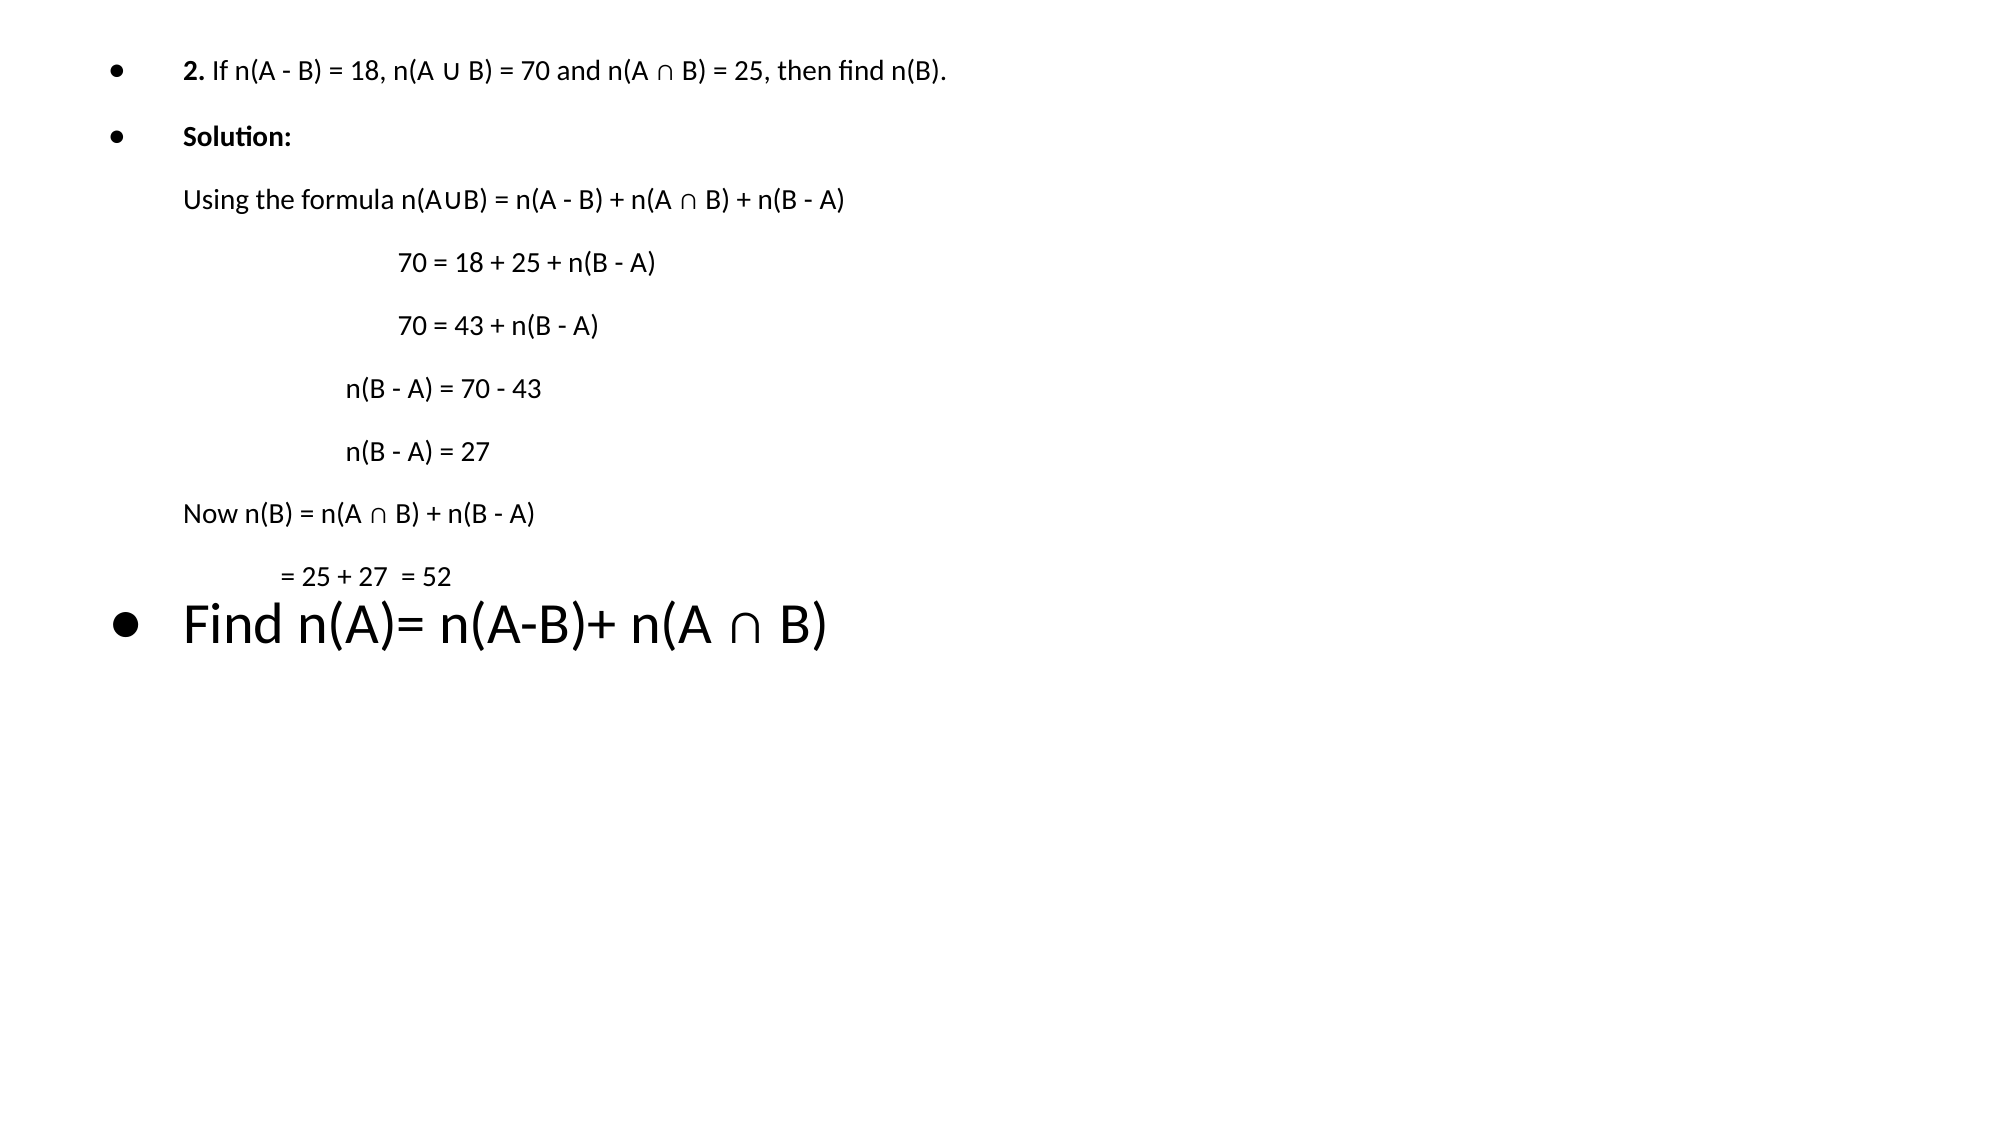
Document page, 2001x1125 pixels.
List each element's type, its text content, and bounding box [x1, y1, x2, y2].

list 2. If n(A - B) = 18, n(A ∪ B) = 70 and n(A ∩ B) = 25, then find n(B). Solution: Using the formula n(A∪B) = n(A - B) + n(A ∩ B) + n(B - A) 70 = 18 + 25 + n(B - A) 70 = 43 + n(B - A) n(B - A) = 70 - 43 n(B - A) = 27 Now n(B) = n(A ∩ B) + n(B - A) = 25 + 27 = 52 Find n(A)= n(A-B)+ n(A ∩ B) [68, 40, 1932, 1000]
